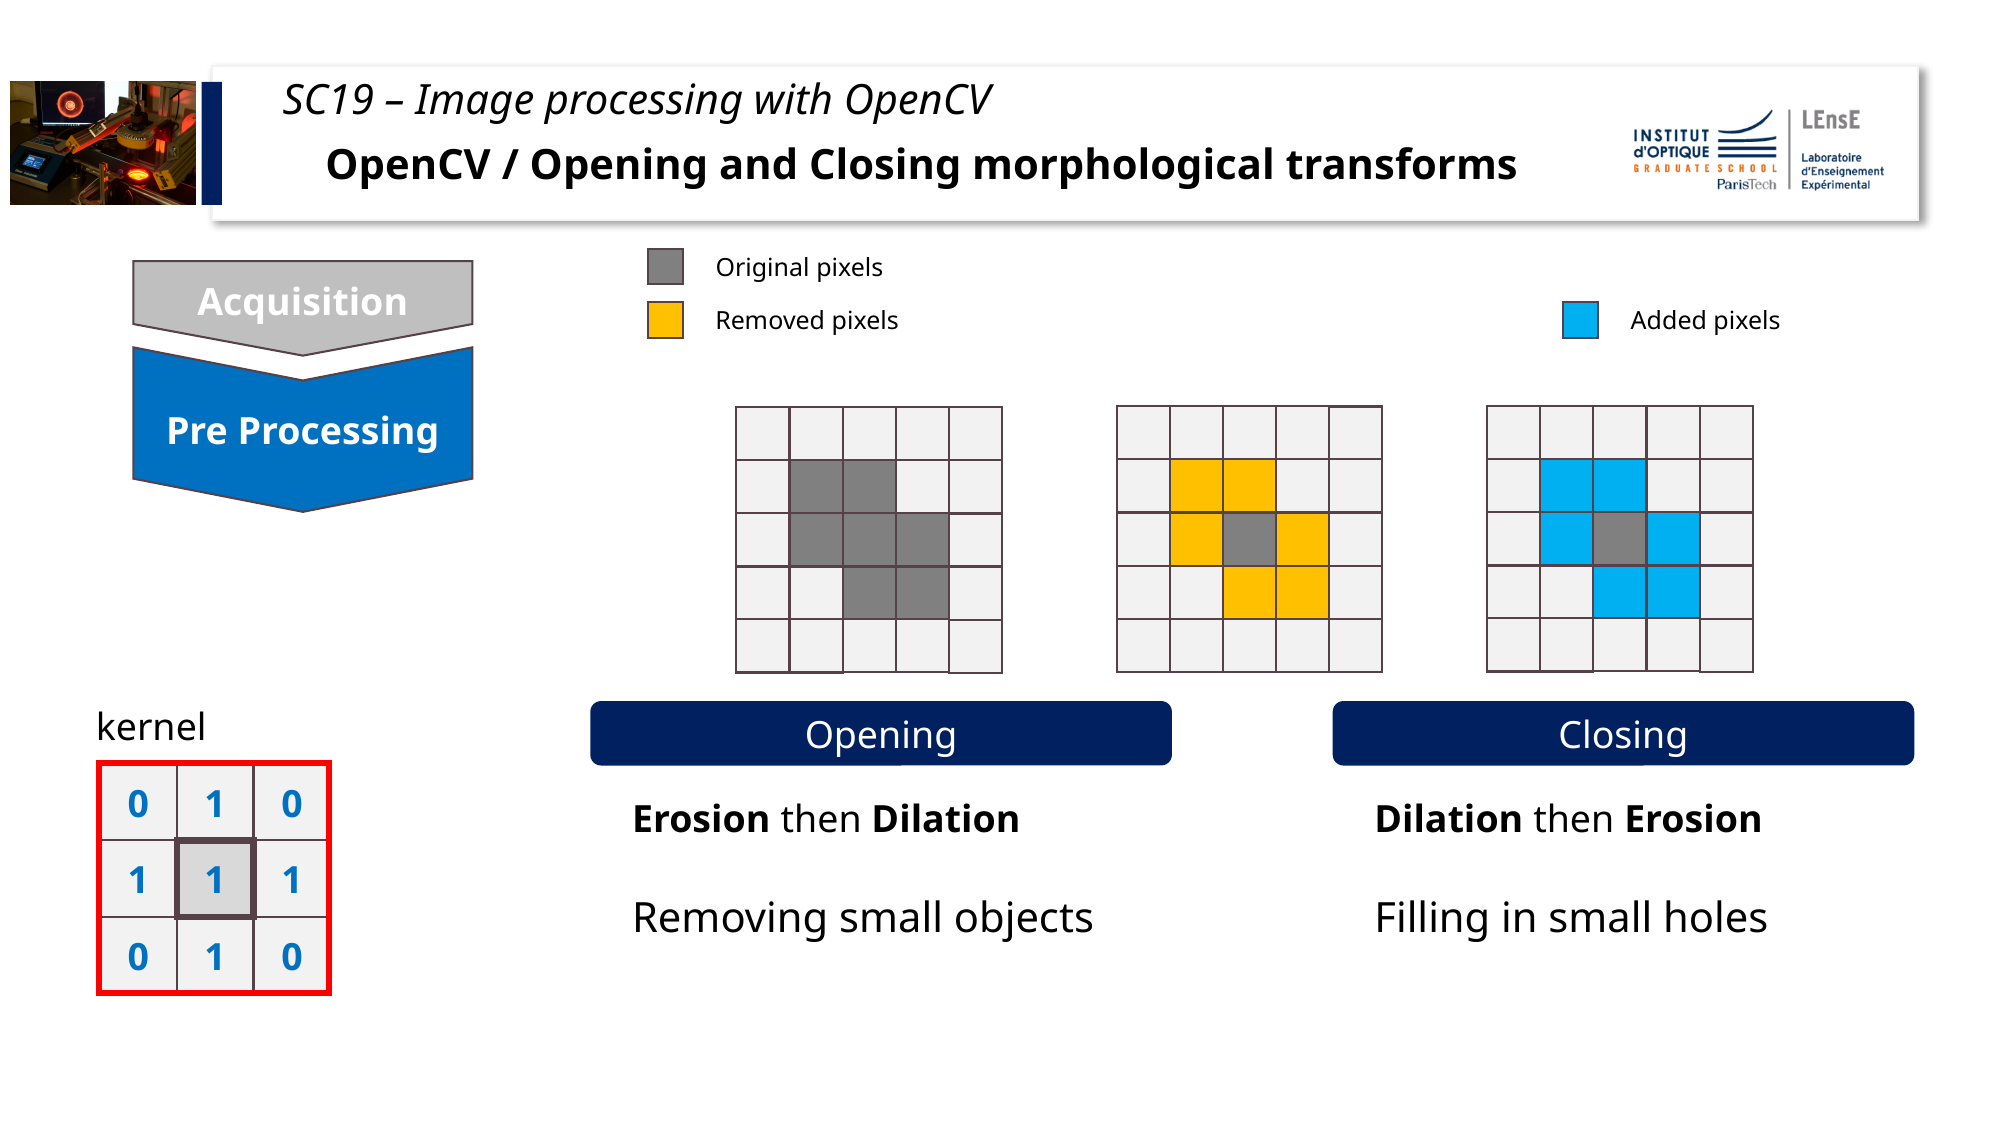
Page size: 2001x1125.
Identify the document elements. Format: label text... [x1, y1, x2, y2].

text_box [842, 406, 895, 459]
text_box [211, 65, 1919, 221]
text_box [1592, 511, 1645, 564]
text_box [950, 459, 1003, 513]
text_box [895, 512, 950, 565]
text_box [1275, 618, 1330, 673]
text_box [1171, 565, 1222, 618]
text_box [1645, 405, 1701, 458]
text_box [1171, 618, 1222, 673]
text_box [1592, 617, 1645, 672]
text_box [1116, 618, 1171, 673]
text_box [735, 618, 791, 674]
text_box [98, 762, 330, 994]
text_box [1330, 512, 1383, 565]
text_box [1222, 618, 1275, 673]
text_box Added pixels [1615, 297, 1825, 342]
text_box [1701, 405, 1754, 458]
text_box [1541, 405, 1592, 458]
text_box [1541, 458, 1592, 511]
text_box Closing [1331, 700, 1916, 767]
text_box [735, 565, 791, 618]
text_box Removed pixels [700, 297, 961, 343]
text_box [1486, 564, 1541, 617]
text_box [735, 512, 791, 565]
text_box [1275, 512, 1330, 565]
text_box [1592, 458, 1645, 511]
text_box [895, 459, 950, 512]
text_box Dilation then Erosion Filling in small holes [1359, 787, 1888, 948]
text_box [1171, 512, 1222, 565]
text_box [1486, 511, 1541, 564]
text_box [1171, 458, 1222, 512]
text_box [1330, 618, 1383, 673]
text_box [842, 565, 895, 618]
text_box [948, 619, 1003, 674]
text_box [842, 459, 895, 512]
text_box [1275, 405, 1330, 458]
text_box [1541, 617, 1594, 673]
text_box [1645, 564, 1701, 617]
text_box kernel [81, 695, 273, 756]
text_box SC19 – Image processing with OpenCV [267, 71, 1641, 187]
text_box [895, 406, 950, 459]
text_box Original pixels [700, 243, 910, 289]
text_box [1222, 458, 1275, 512]
text_box [1222, 512, 1275, 565]
text_box [1701, 458, 1754, 512]
text_box [791, 459, 842, 512]
text_box [842, 512, 895, 565]
text_box [842, 618, 895, 673]
text_box [1171, 405, 1222, 458]
text_box [1645, 617, 1701, 672]
text_box [1486, 405, 1541, 458]
text_box [1486, 458, 1541, 511]
text_box [791, 406, 842, 459]
text_box [1541, 564, 1592, 617]
text_box [1592, 564, 1645, 617]
text_box [1116, 512, 1171, 565]
text_box [1701, 564, 1754, 618]
text_box [1275, 458, 1330, 512]
text_box [895, 618, 950, 673]
text_box [791, 565, 842, 618]
text_box [950, 406, 1003, 459]
text_box [201, 81, 223, 206]
text_box [647, 301, 684, 339]
text_box [950, 565, 1003, 619]
picture [10, 81, 196, 205]
text_box [1486, 617, 1541, 673]
text_box [1330, 458, 1383, 512]
text_box [791, 618, 844, 674]
text_box [1116, 458, 1171, 512]
text_box Erosion then Dilation Removing small objects [617, 787, 1145, 948]
text_box Acquisition [132, 260, 474, 357]
text_box [1645, 511, 1701, 564]
text_box [1116, 565, 1171, 618]
text_box OpenCV / Opening and Closing morphological transforms [310, 130, 1550, 196]
text_box [1330, 405, 1383, 458]
text_box [950, 513, 1003, 565]
text_box [1116, 405, 1171, 458]
text_box [647, 248, 684, 285]
picture [1608, 83, 1909, 207]
text_box [1701, 512, 1754, 564]
text_box [1222, 565, 1275, 618]
text_box [1222, 405, 1275, 458]
text_box [791, 512, 842, 565]
text_box [1645, 458, 1701, 511]
text_box [1699, 618, 1754, 673]
text_box [895, 565, 950, 618]
text_box 1 [176, 839, 254, 918]
text_box [1275, 565, 1330, 618]
text_box [1562, 301, 1599, 339]
text_box [1592, 405, 1645, 458]
text_box Opening [589, 700, 1173, 767]
text_box [735, 406, 791, 459]
text_box Pre Processing [132, 346, 474, 513]
text_box [735, 459, 791, 512]
text_box [1541, 511, 1592, 564]
text_box [1330, 565, 1383, 618]
